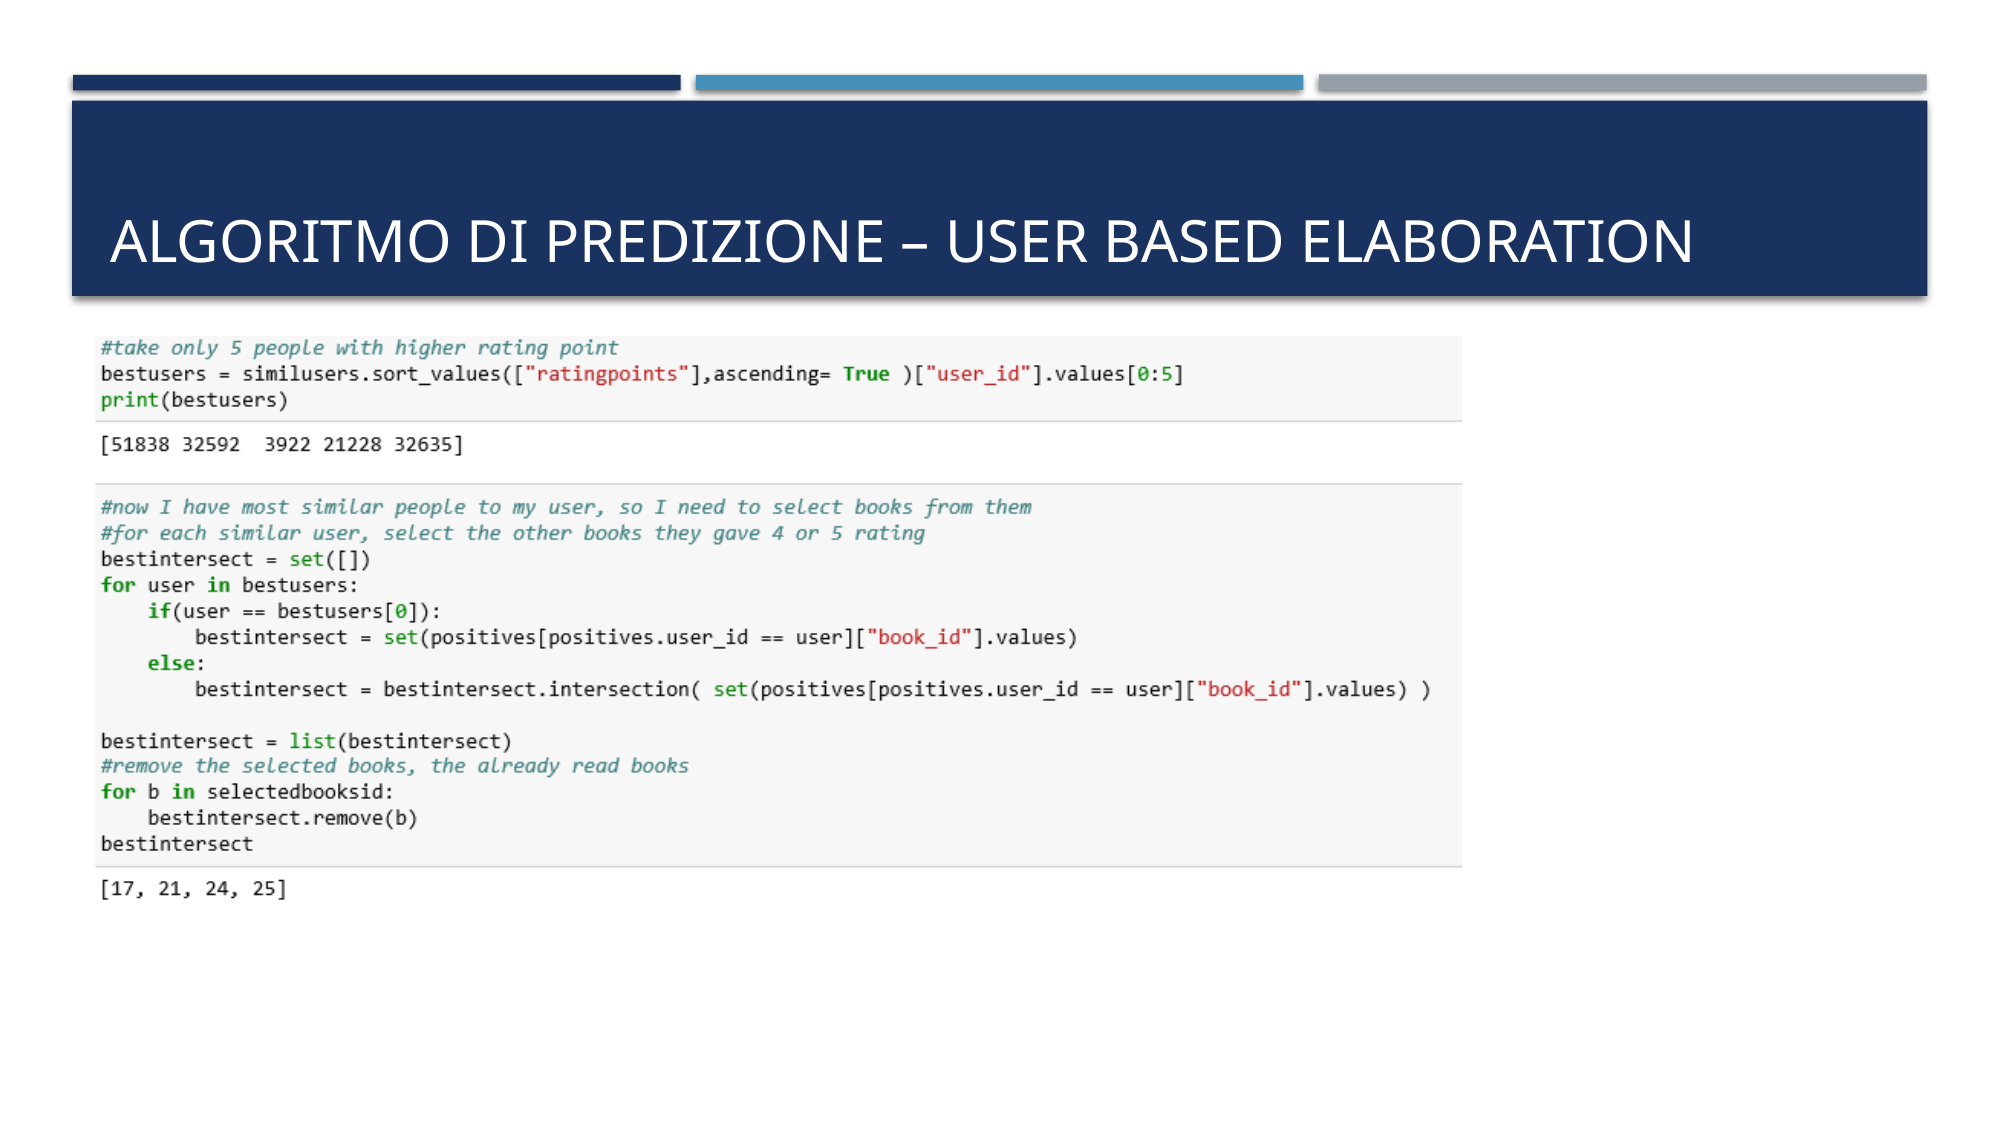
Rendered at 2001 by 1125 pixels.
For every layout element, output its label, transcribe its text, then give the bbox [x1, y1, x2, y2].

picture [94, 336, 1463, 908]
title ALGORITMO DI PREDIZIONE – user based elaboration [95, 115, 1905, 282]
